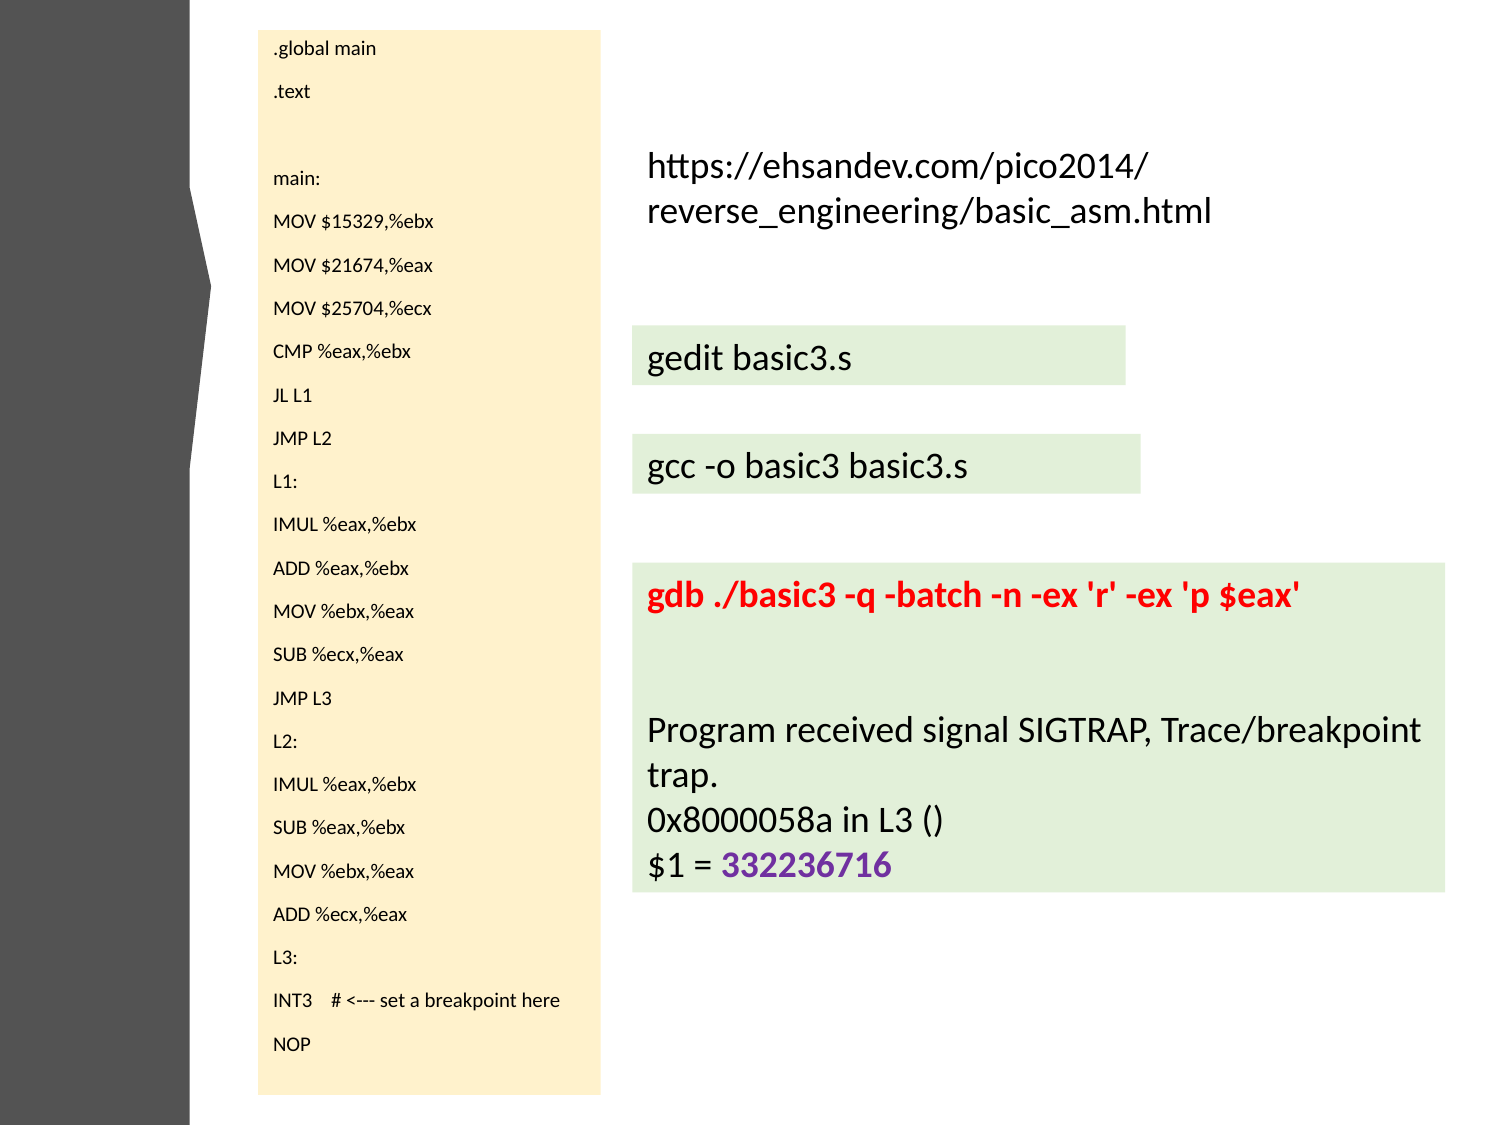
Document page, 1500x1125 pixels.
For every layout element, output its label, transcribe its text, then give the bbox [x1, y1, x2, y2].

list .global main .text main: MOV $15329,%ebx MOV $21674,%eax MOV $25704,%ecx CMP %eax,%ebx JL L1 JMP L2 L1: IMUL %eax,%ebx ADD %eax,%ebx MOV %ebx,%eax SUB %ecx,%eax JMP L3 L2: IMUL %eax,%ebx SUB %eax,%ebx MOV %ebx,%eax ADD %ecx,%eax L3: INT3 # <--- set a breakpoint here NOP [258, 30, 601, 1095]
text_box https://ehsandev.com/pico2014/reverse_engineering/basic_asm.html [632, 133, 1411, 239]
text_box gcc -o basic3 basic3.s [632, 433, 1141, 494]
text_box gdb ./basic3 -q -batch -n -ex 'r' -ex 'p $eax' Program received signal SIGTRAP, Trace/breakpoint trap. 0x8000058a in L3 () $1 = 332236716 [632, 562, 1446, 893]
text_box gedit basic3.s [632, 325, 1126, 386]
text_box [0, 0, 213, 1125]
